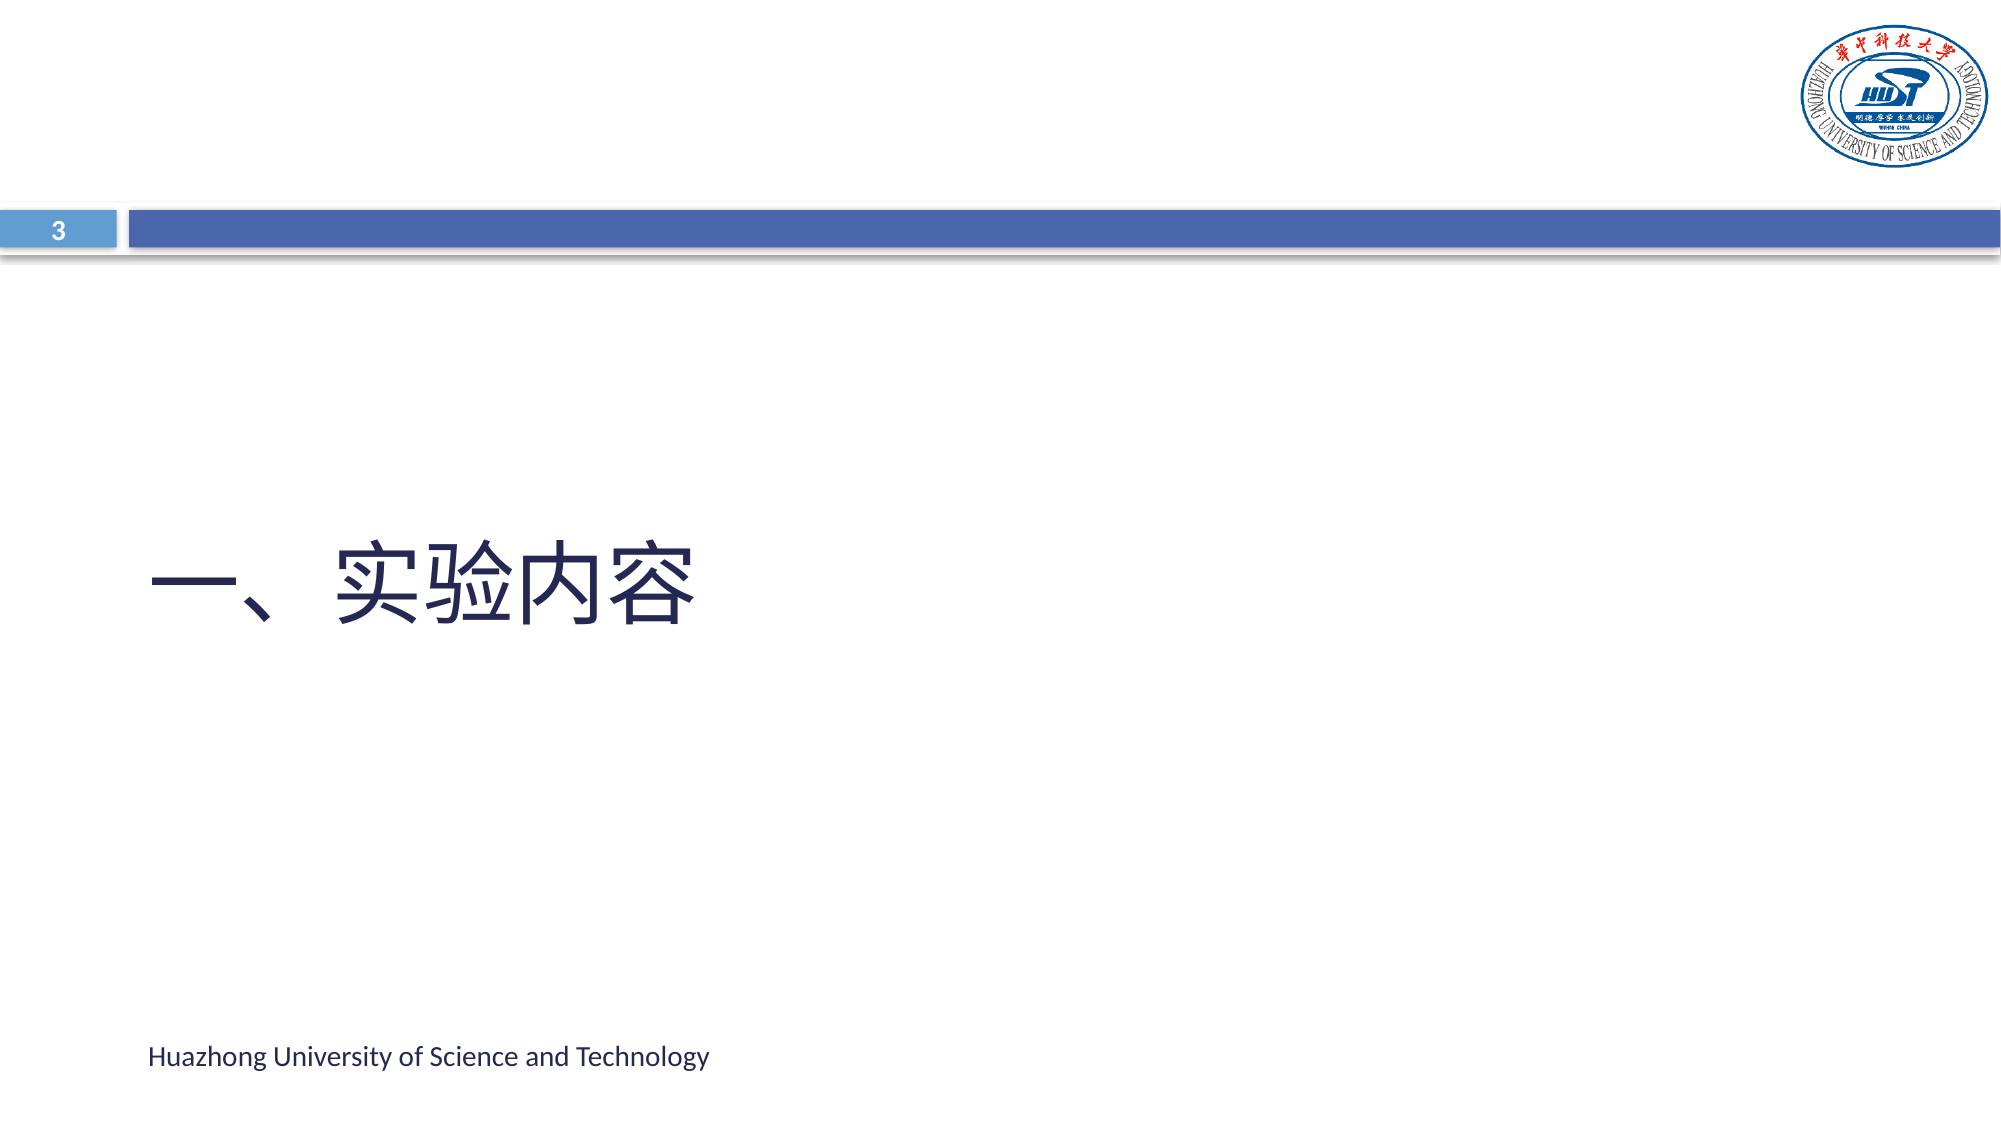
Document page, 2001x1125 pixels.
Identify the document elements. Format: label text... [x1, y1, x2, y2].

text_box 一、实验内容 [133, 499, 1917, 662]
picture [1789, 12, 2000, 178]
footer Huazhong University of Science and Technology [133, 1024, 1319, 1085]
slide_number 3 [0, 208, 117, 249]
